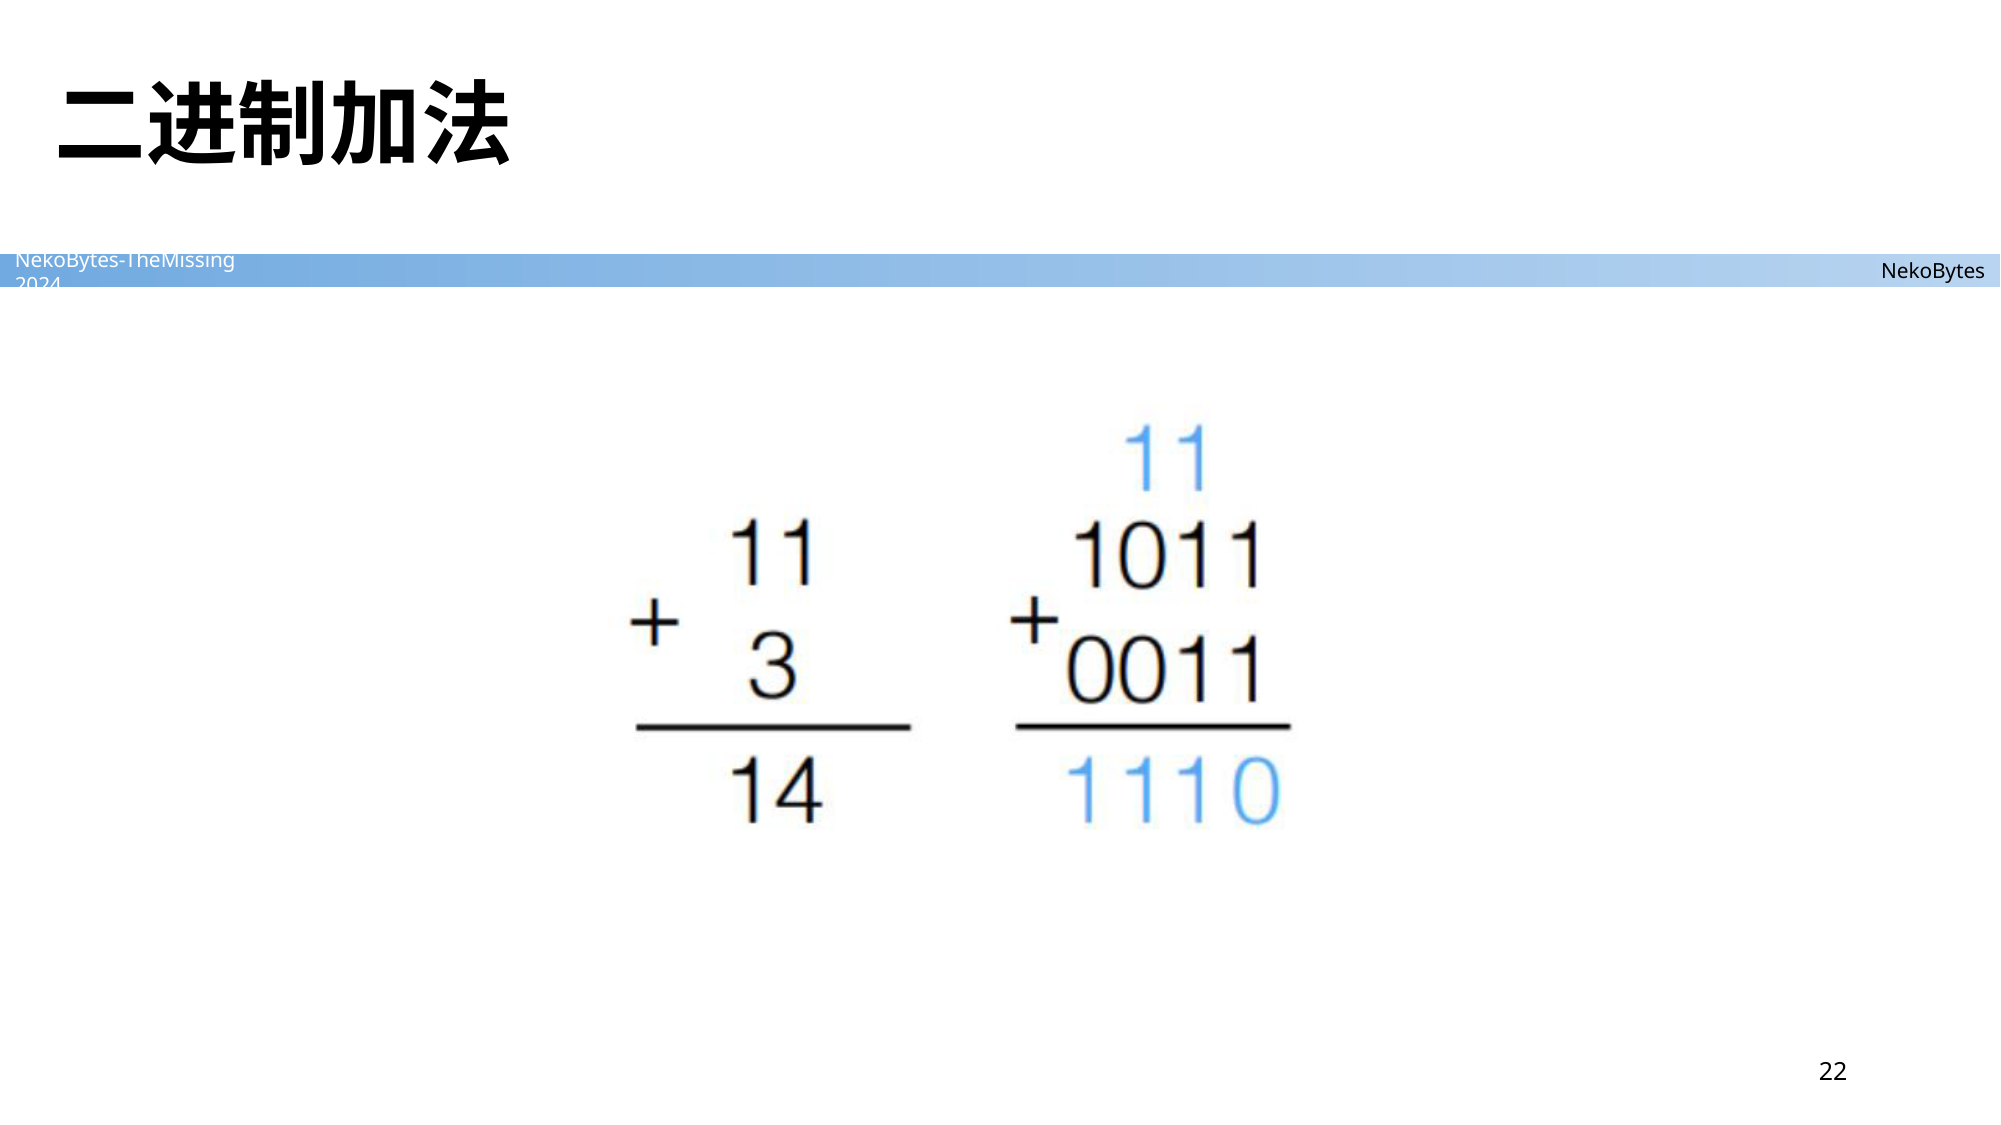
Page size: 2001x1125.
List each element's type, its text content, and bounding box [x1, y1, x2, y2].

title 二进制加法 [39, 19, 1765, 237]
slide_number 22 [1412, 1042, 1863, 1103]
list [483, 379, 1517, 934]
